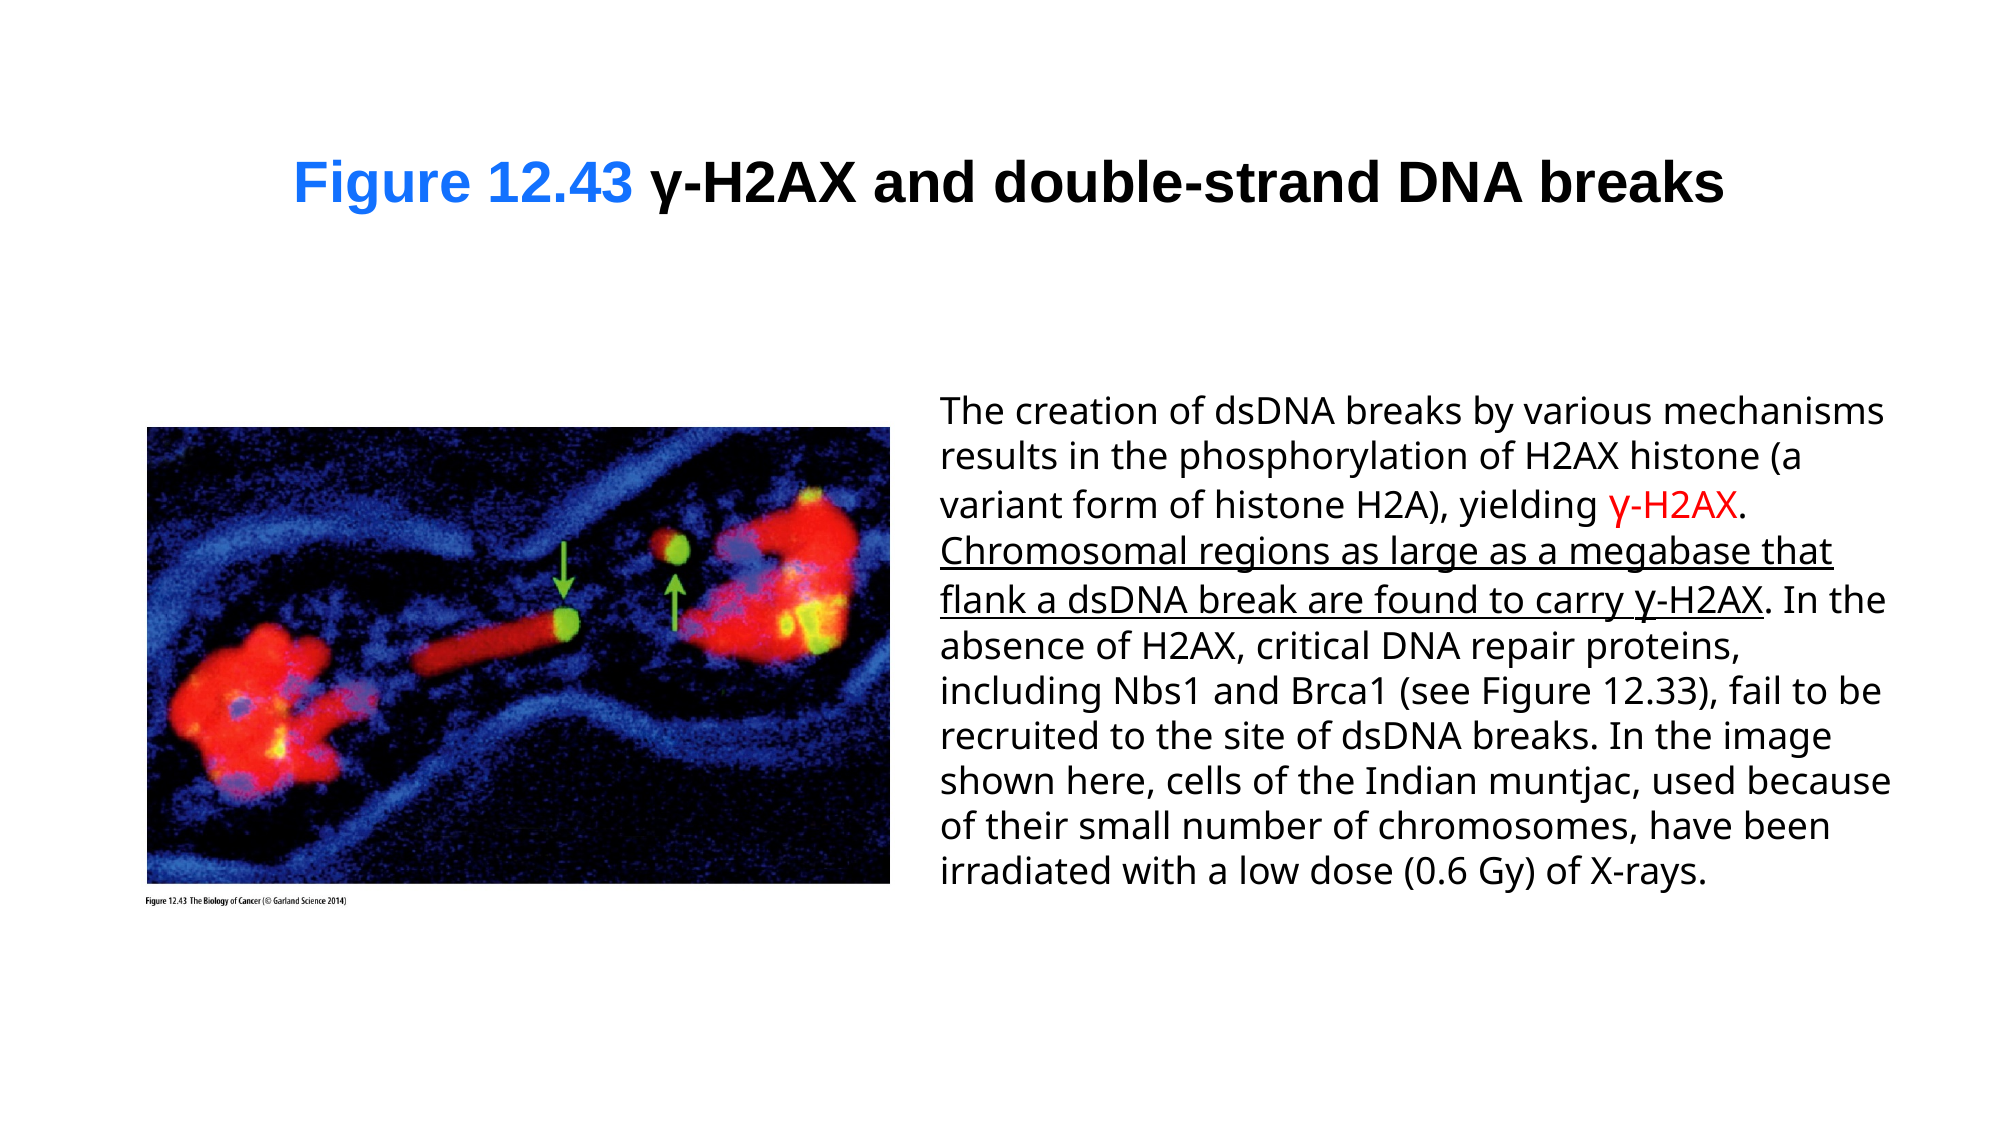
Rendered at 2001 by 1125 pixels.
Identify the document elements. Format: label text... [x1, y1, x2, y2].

text_box Figure 12.43 γ-H2AX and double-strand DNA breaks [279, 137, 1805, 222]
picture [141, 421, 895, 908]
text_box The creation of dsDNA breaks by various mechanisms results in the phosphorylation of H2AX histone (a variant form of histone H2A), yielding γ-H2AX. Chromosomal regions as large as a megabase that flank a dsDNA break are found to carry γ-H2AX. In the absence of H2AX, critical DNA repair proteins, including Nbs1 and Brca1 (see Figure 12.33), fail to be recruited to the site of dsDNA breaks. In the image shown here, cells of the Indian muntjac, used because of their small number of chromosomes, have been irradiated with a low dose (0.6 Gy) of X-rays. [925, 379, 1912, 900]
